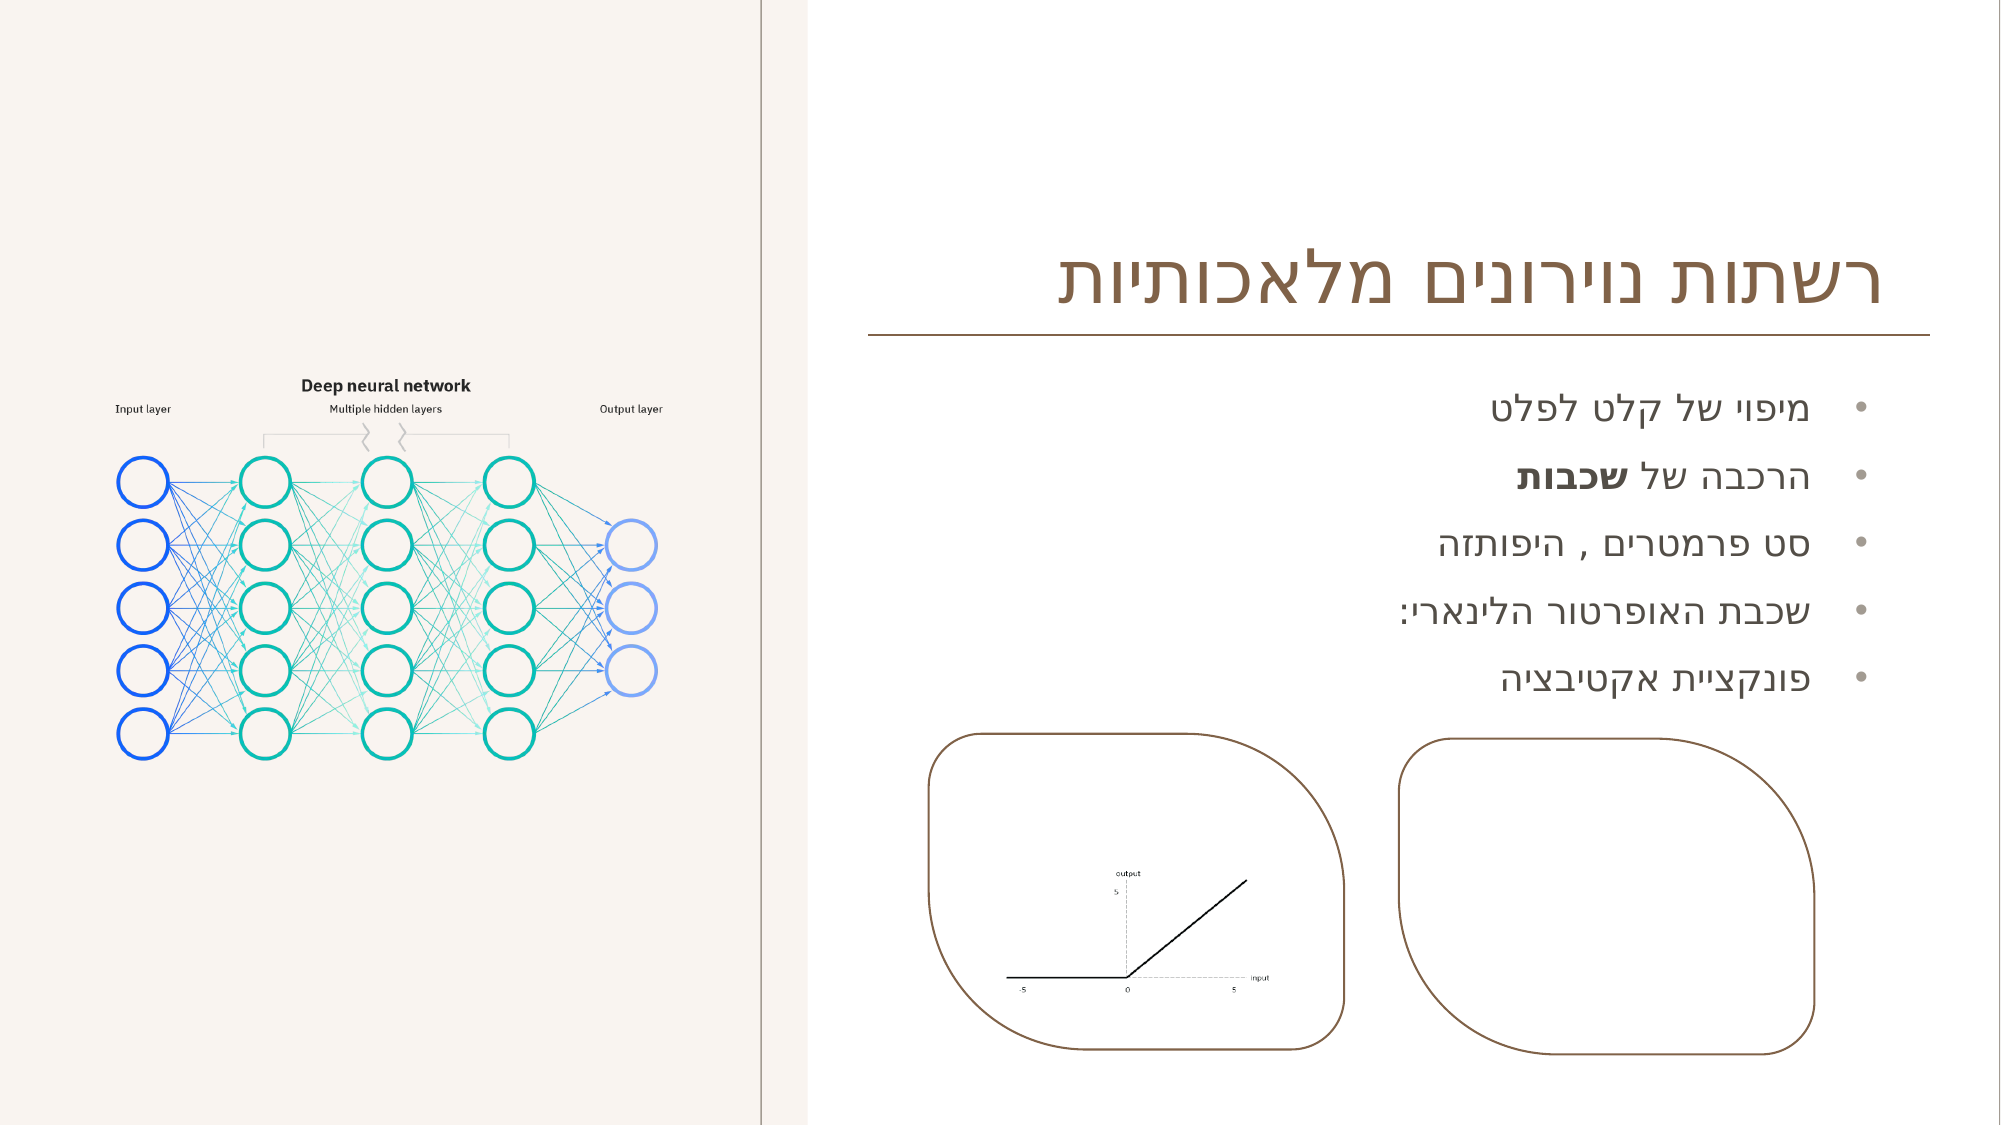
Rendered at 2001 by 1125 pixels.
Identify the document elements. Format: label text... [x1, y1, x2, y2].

picture [82, 358, 683, 785]
picture [999, 857, 1274, 1000]
title רשתות נוירונים מלאכותיות [902, 211, 1902, 334]
text_box [1396, 736, 1817, 1057]
text_box [926, 731, 1347, 1052]
